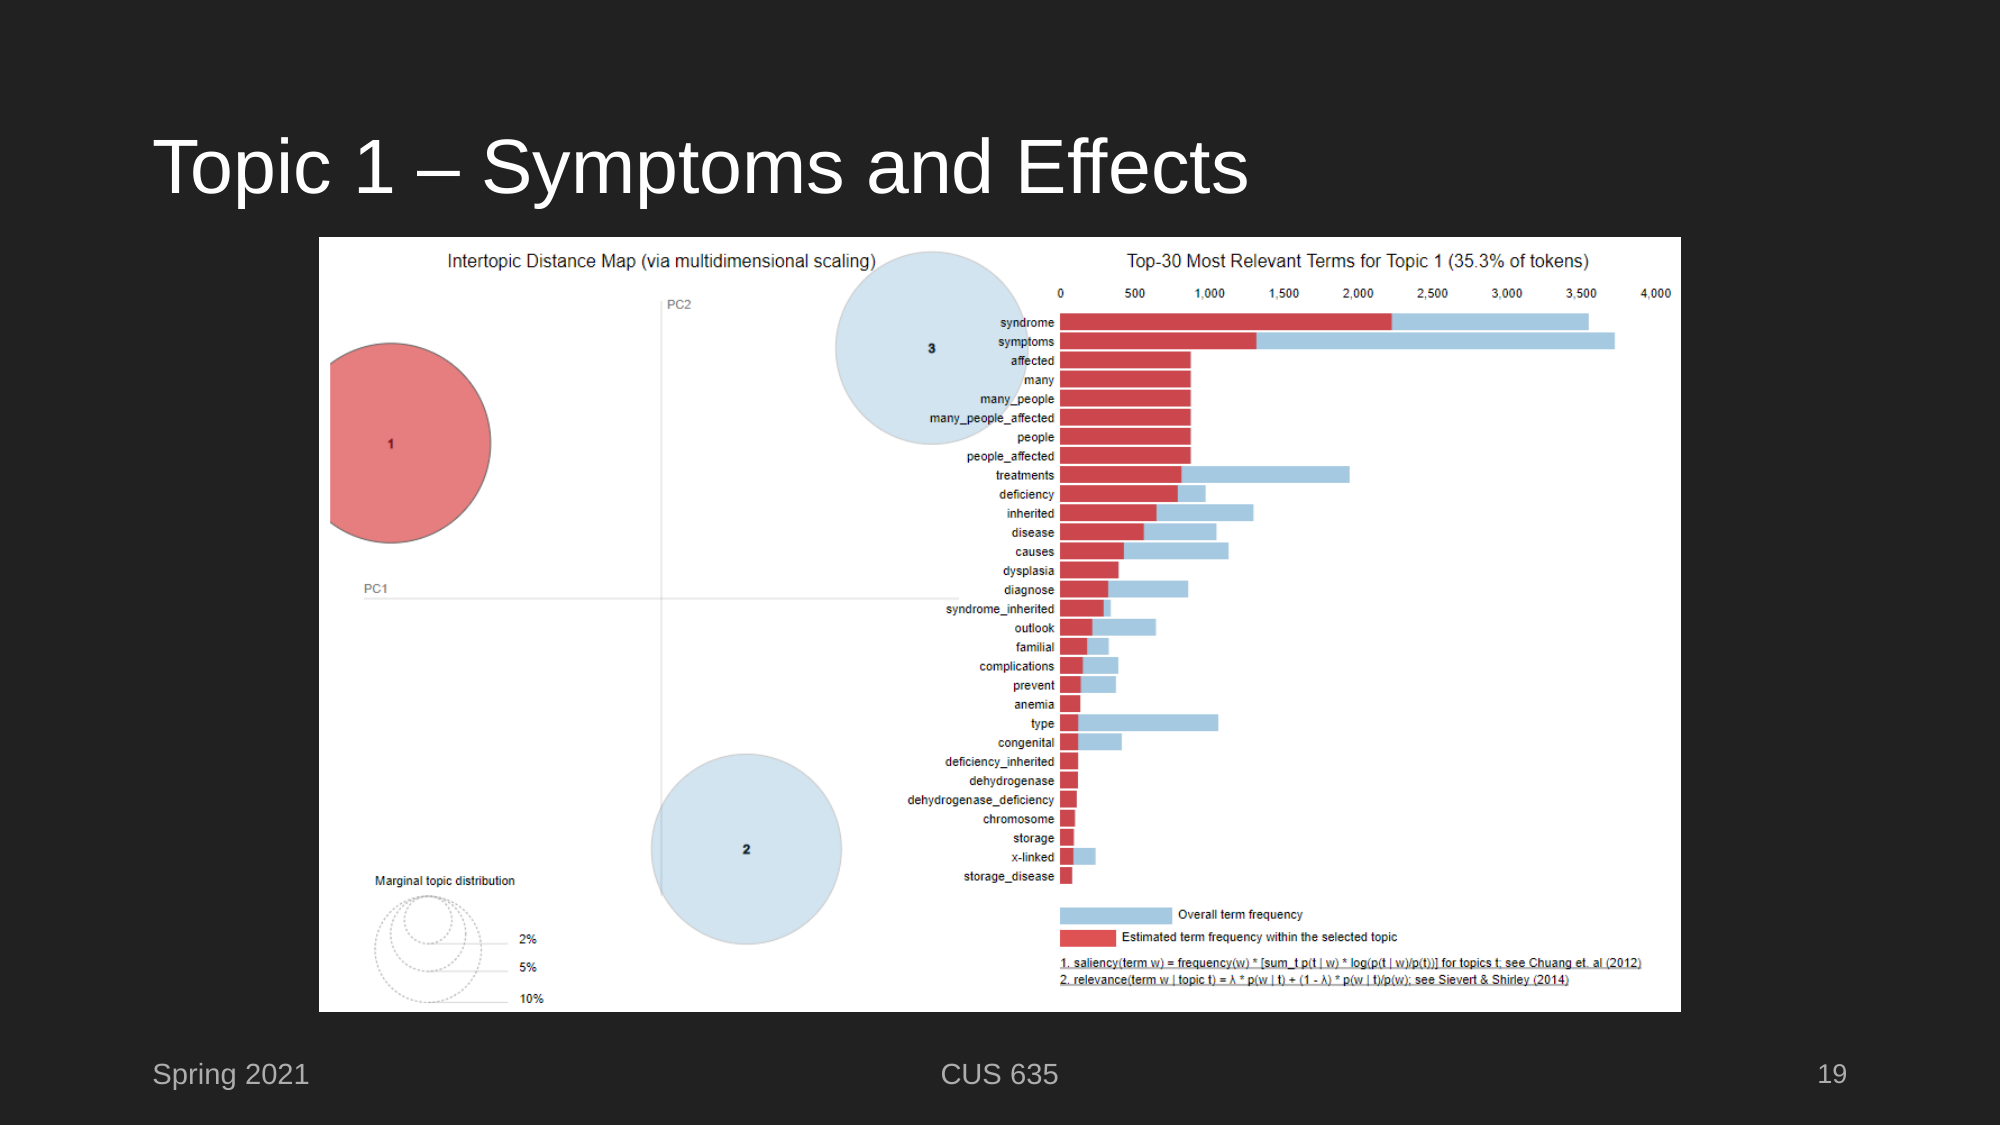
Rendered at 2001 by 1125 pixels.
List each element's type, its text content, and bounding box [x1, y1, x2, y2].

slide_number 19 [1412, 1042, 1863, 1103]
title Topic 1 – Symptoms and Effects [137, 59, 1863, 278]
slide_number Spring 2021 [137, 1042, 588, 1103]
footer CUS 635 [662, 1042, 1338, 1103]
picture [319, 237, 1681, 1012]
